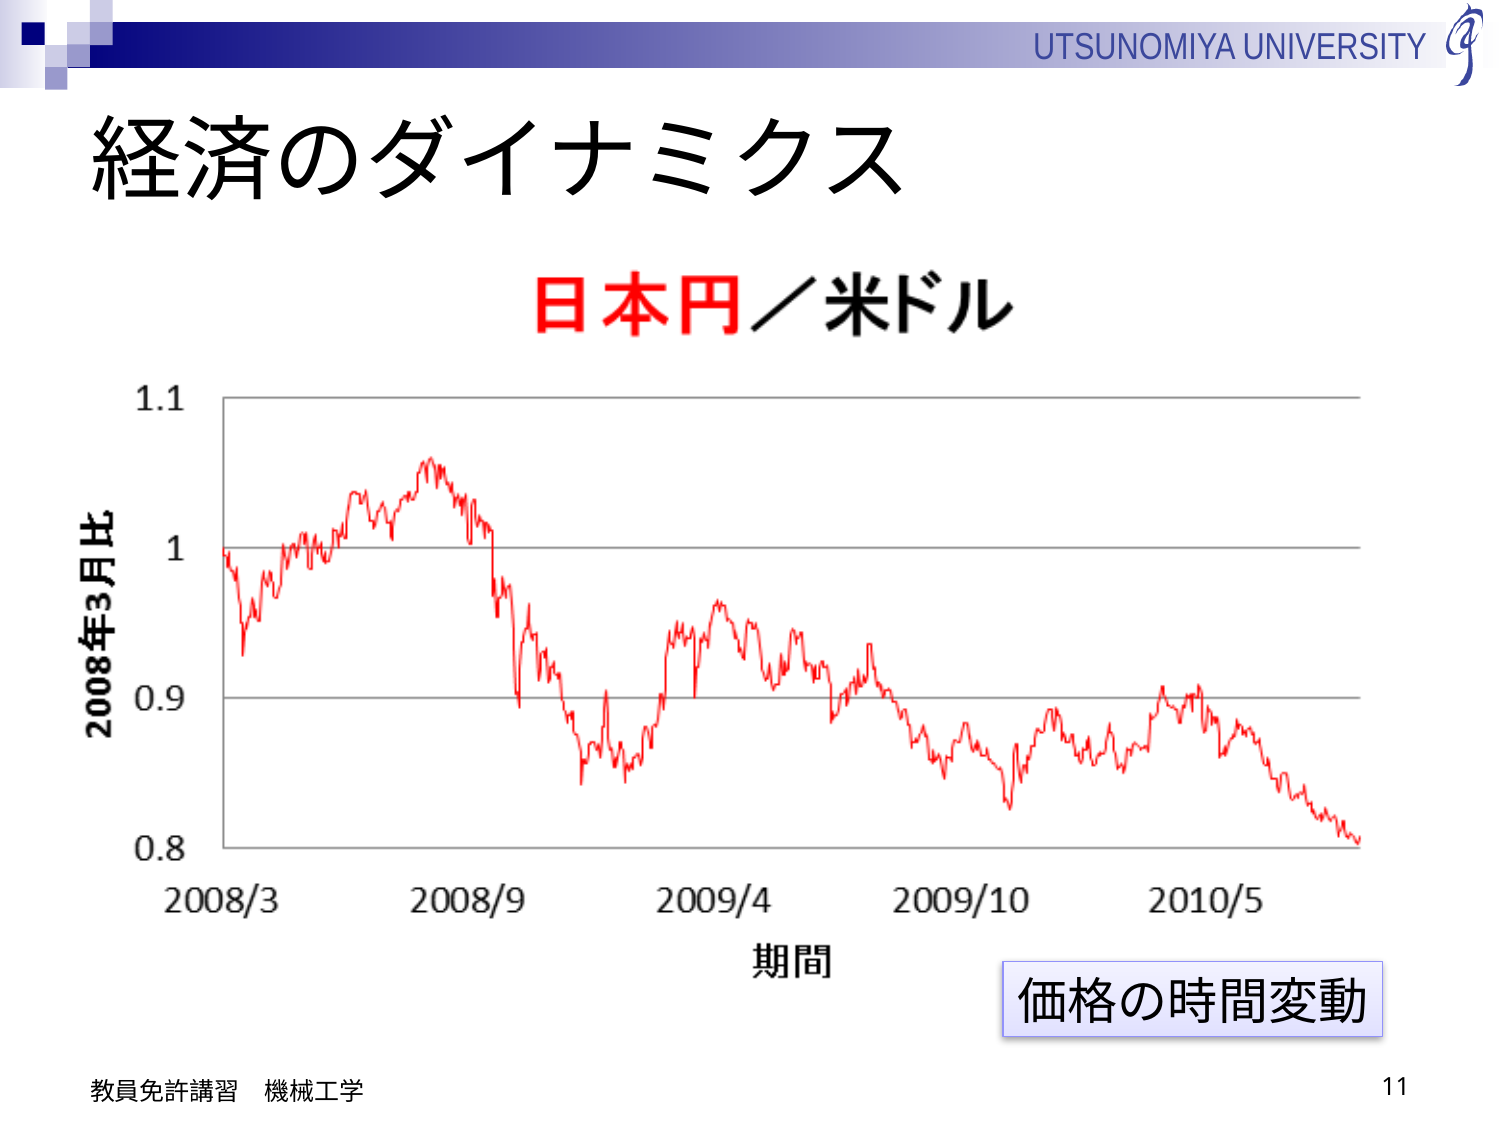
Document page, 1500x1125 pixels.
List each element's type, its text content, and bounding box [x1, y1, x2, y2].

title 経済のダイナミクス [75, 75, 1425, 223]
slide_number 11 [1224, 1049, 1426, 1113]
picture [1446, 3, 1483, 86]
footer 教員免許講習 機械工学 [74, 1049, 938, 1113]
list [21, 224, 1463, 1038]
